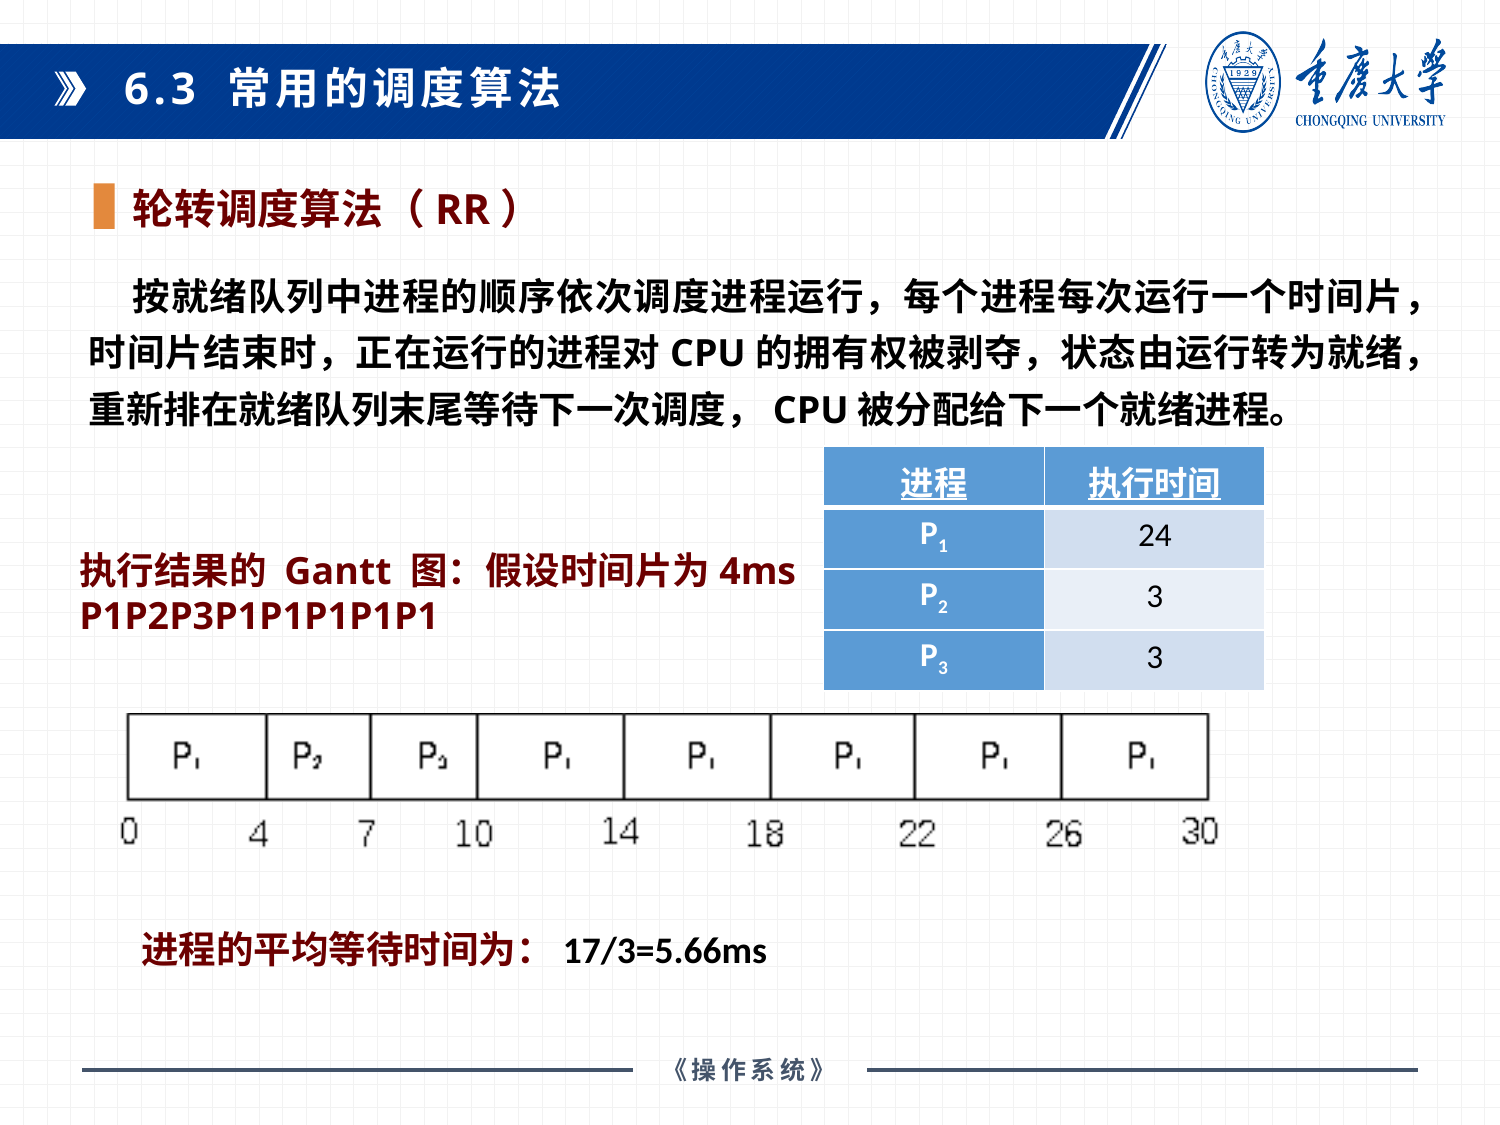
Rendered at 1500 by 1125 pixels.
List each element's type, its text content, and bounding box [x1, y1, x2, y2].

picture [1205, 31, 1446, 133]
picture [74, 713, 1277, 880]
text_box [93, 182, 116, 230]
text_box 轮转调度算法（RR） [74, 175, 949, 241]
table_header 执行时间 [1045, 447, 1264, 505]
table_cell P1 [824, 510, 1044, 568]
text_box 进程的平均等待时间为：17/3=5.66ms [126, 918, 1398, 979]
text_box 6.3 常用的调度算法 [109, 59, 1045, 143]
table_cell P3 [824, 631, 1044, 690]
text_box 按就绪队列中进程的顺序依次调度进程运行，每个进程每次运行一个时间片，时间片结束时，正在运行的进程对CPU的拥有权被剥夺，状态由运行转为就绪，重新排在就绪队列末尾等待下一次调度，CPU被分配给下一个就绪进程。 [74, 254, 1419, 439]
table_header 进程 [824, 447, 1044, 505]
table_cell 3 [1045, 631, 1264, 690]
table_cell 3 [1045, 570, 1264, 629]
table_cell P2 [824, 570, 1044, 629]
text_box 执行结果的 Gantt 图：假设时间片为4ms P1P2P3P1P1P1P1P1 [64, 539, 812, 645]
table_cell 24 [1045, 510, 1264, 568]
